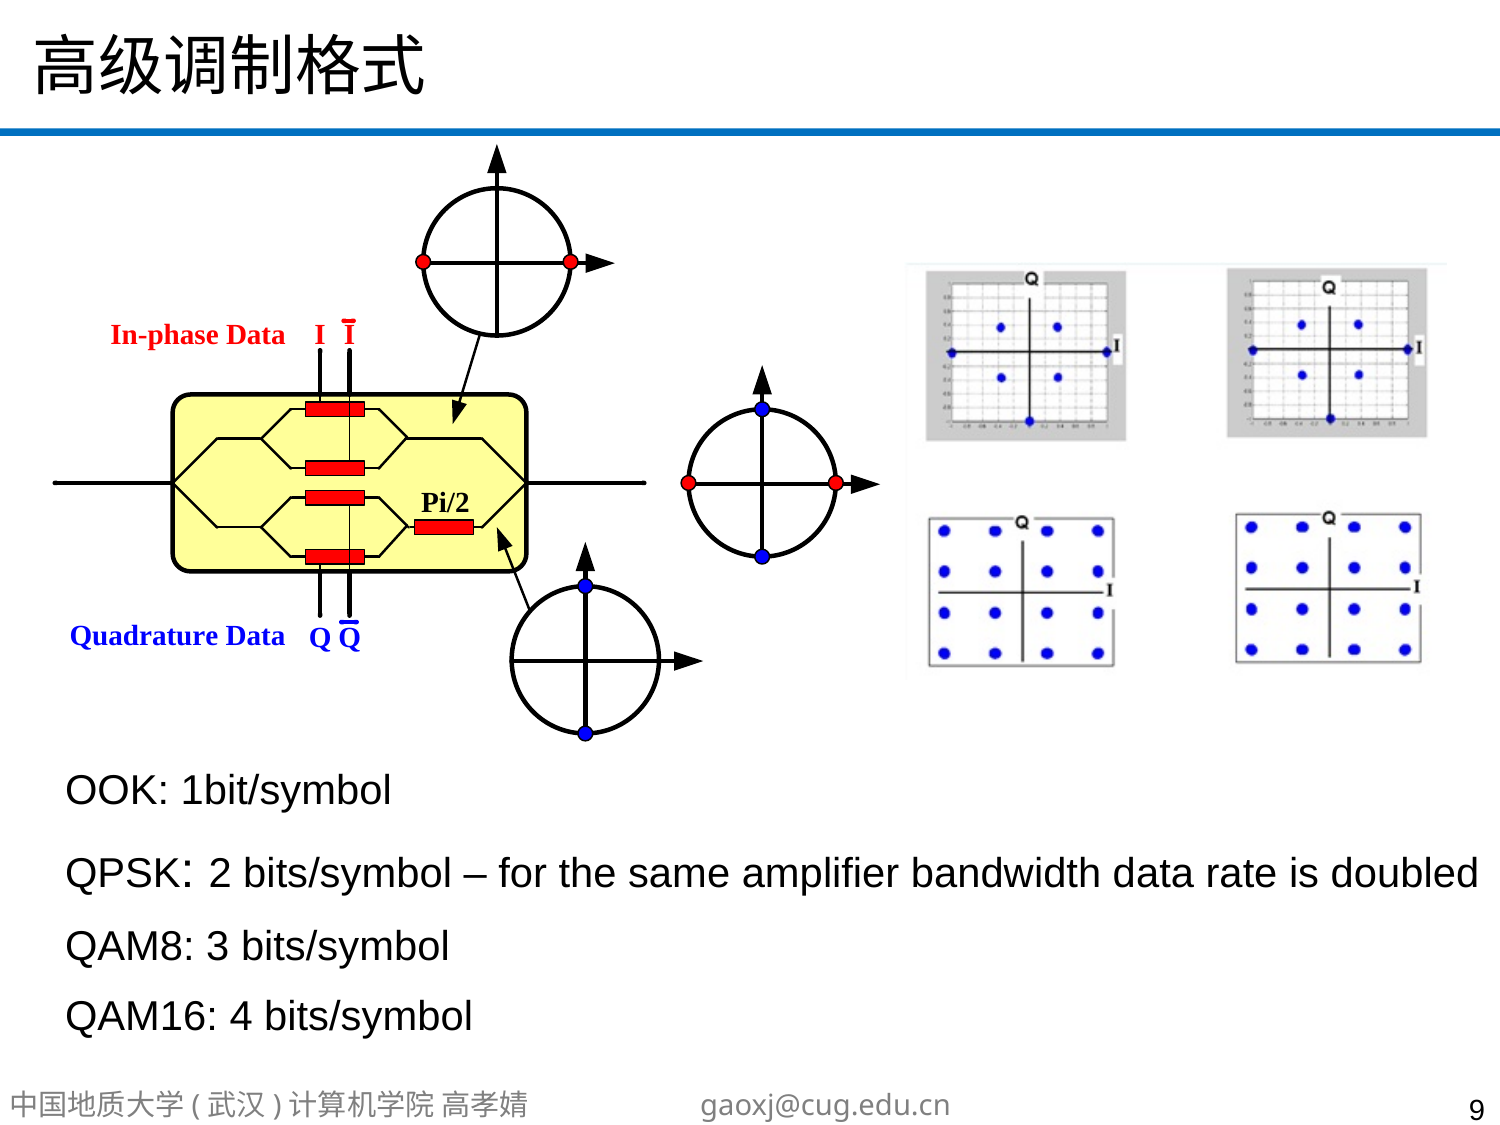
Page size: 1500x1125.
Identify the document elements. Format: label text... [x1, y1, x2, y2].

picture [49, 141, 883, 745]
title 高级调制格式 [17, 16, 1368, 111]
picture [904, 261, 1448, 680]
text_box OOK: 1bit/symbol QPSK: 2 bits/symbol – for the same amplifier bandwidth data rate is doubled QAM8: 3 bits/symbol QAM16: 4 bits/symbol [50, 755, 1497, 1047]
